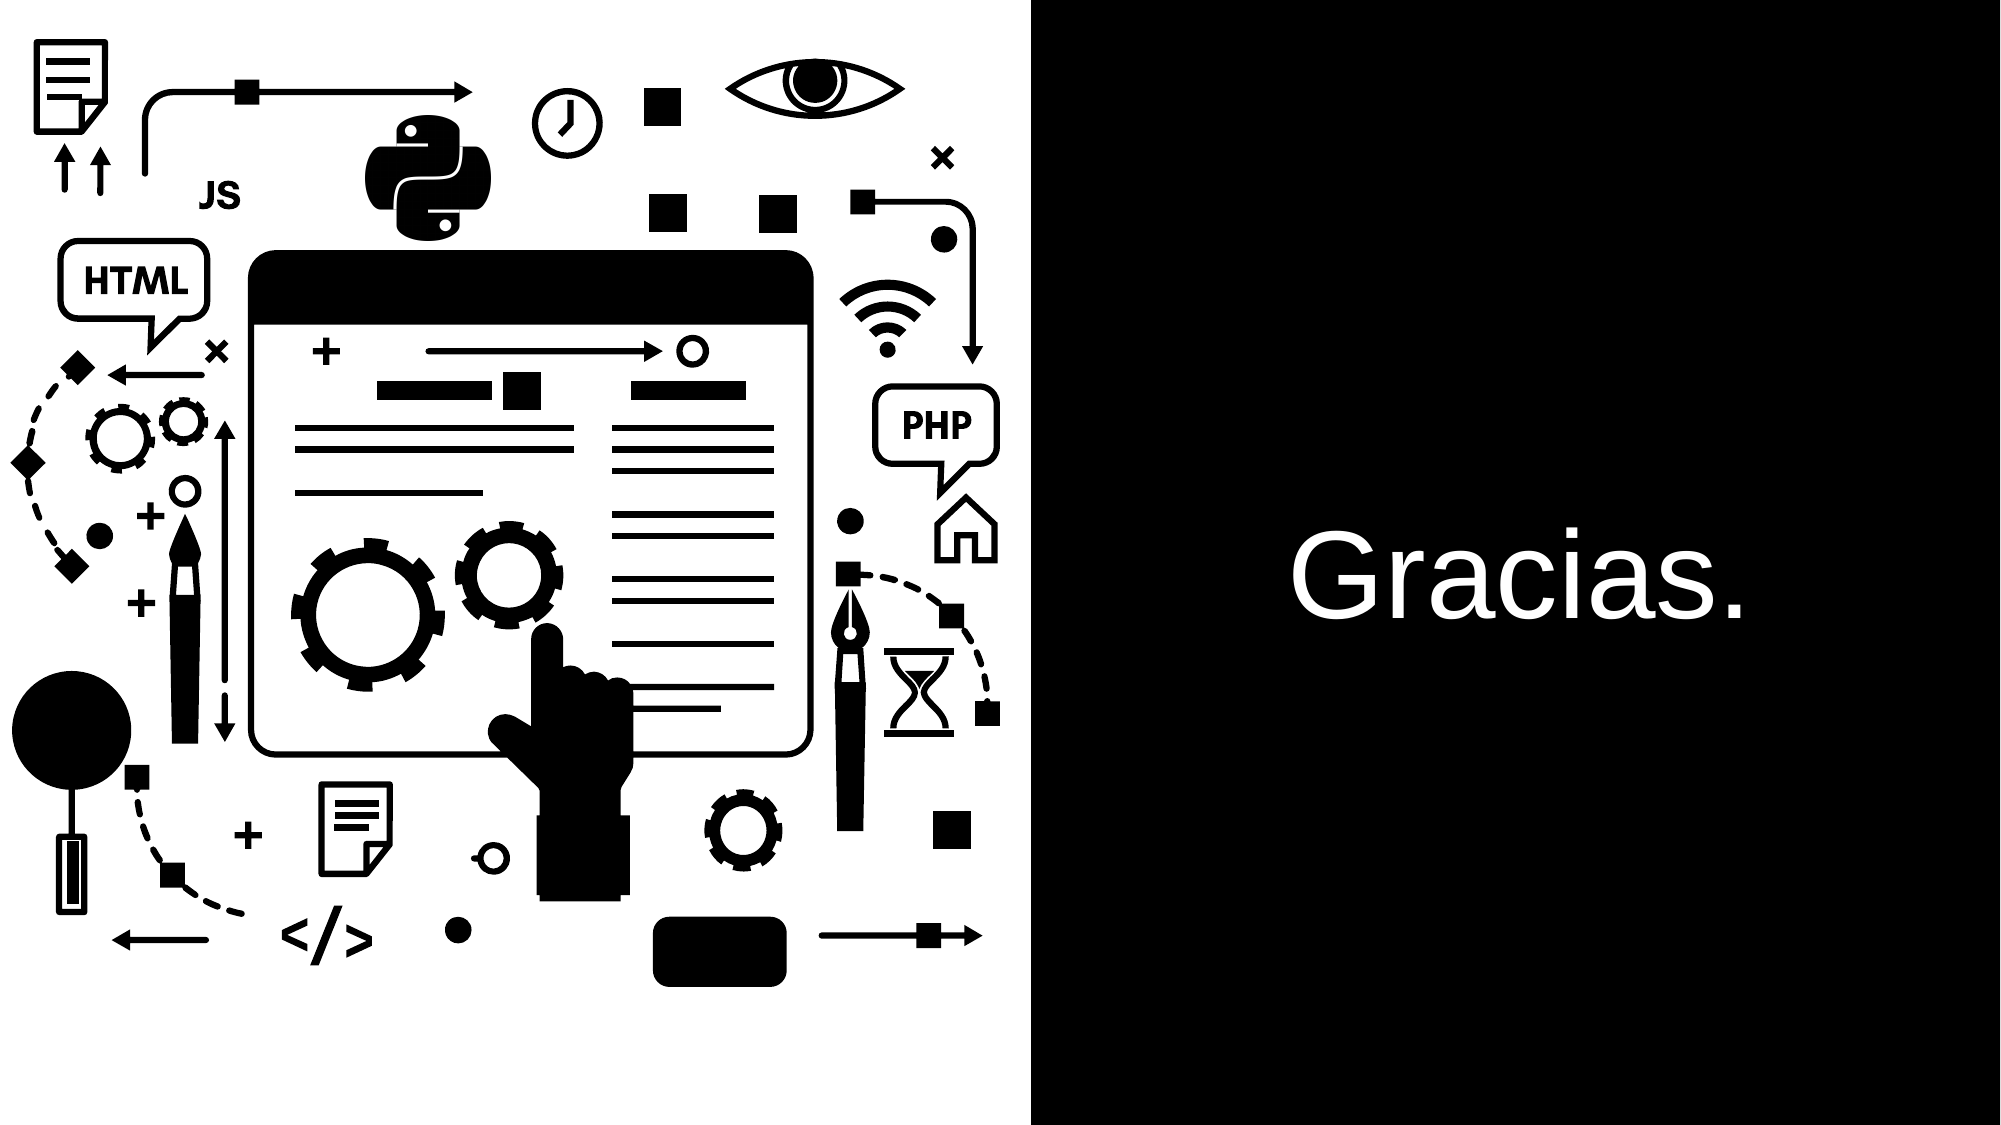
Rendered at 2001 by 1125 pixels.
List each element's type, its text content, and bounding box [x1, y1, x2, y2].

picture [365, 115, 491, 241]
title Gracias. [1174, 261, 1867, 654]
